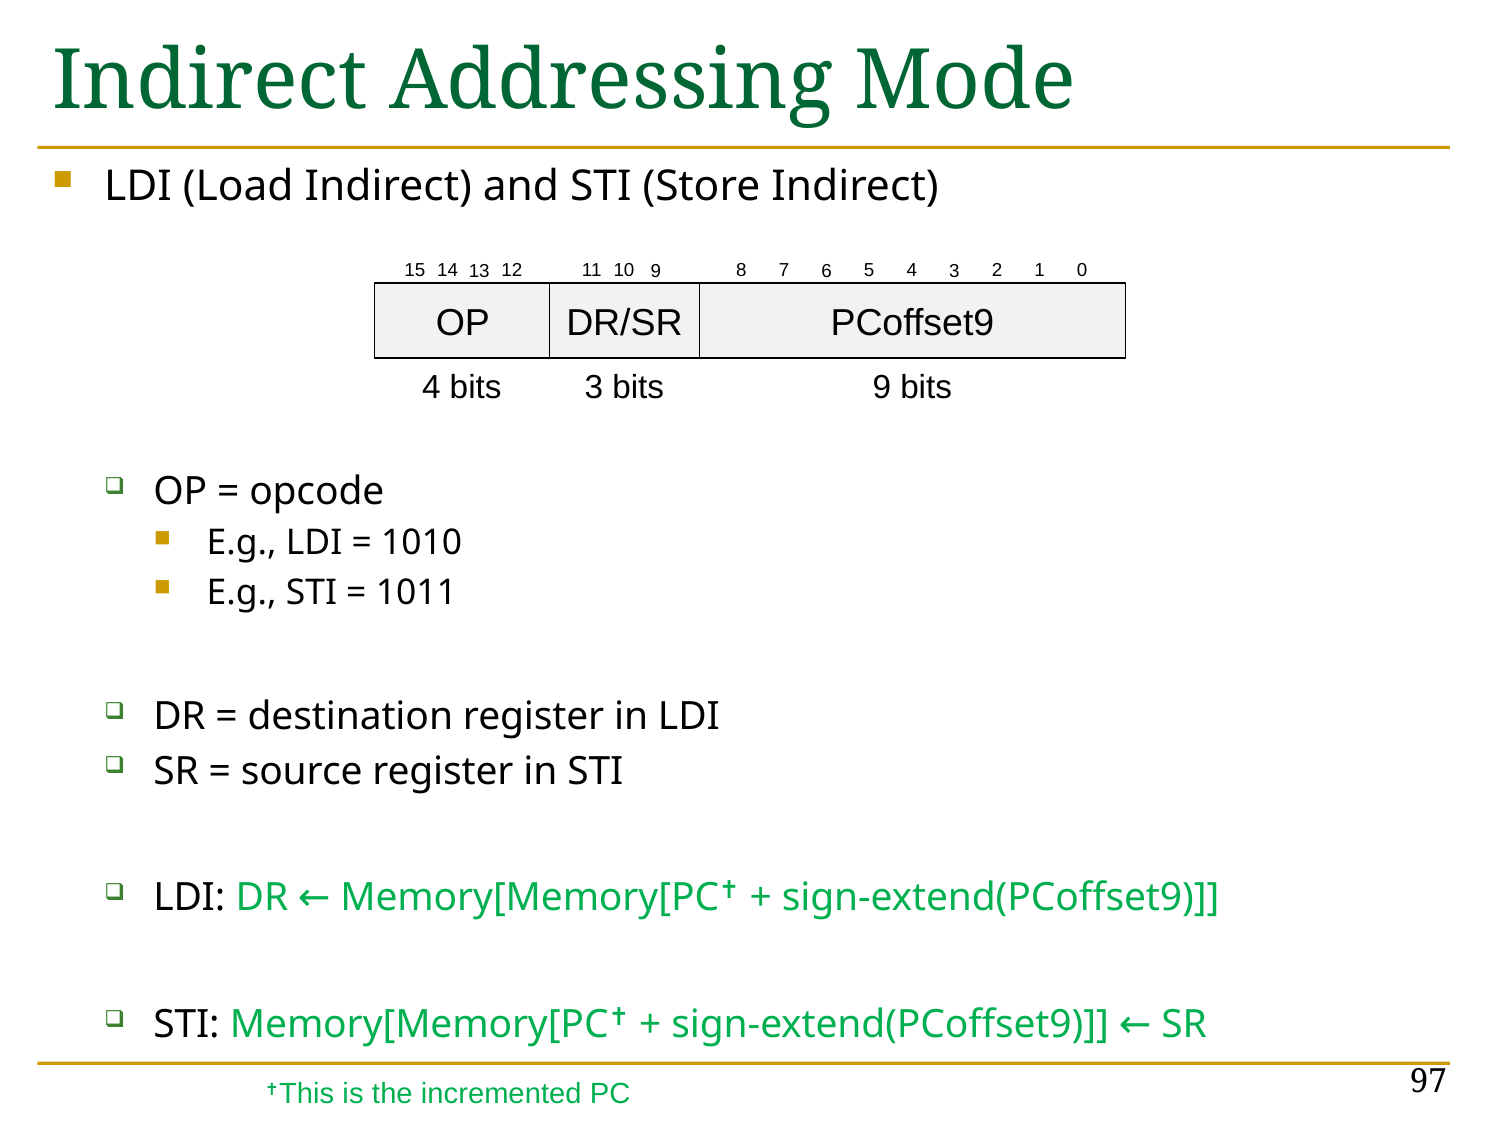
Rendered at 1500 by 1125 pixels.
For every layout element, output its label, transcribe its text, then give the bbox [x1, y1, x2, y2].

slide_number 97 [1111, 1036, 1462, 1112]
text_box ✝This is the incremented PC [250, 1067, 646, 1117]
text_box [374, 249, 1126, 413]
title Indirect Addressing Mode [37, 0, 1450, 149]
list LDI (Load Indirect) and STI (Store Indirect) OP = opcode E.g., LDI = 1010 E.g., STI = 1011 DR = destination register in LDI SR = source register in STI LDI: DR ← Memory[Memory[PC✝ + sign-extend(PCoffset9)]] STI: Memory[Memory[PC✝ + sign-extend(PCoffset9)]] ← SR [37, 149, 1450, 1063]
